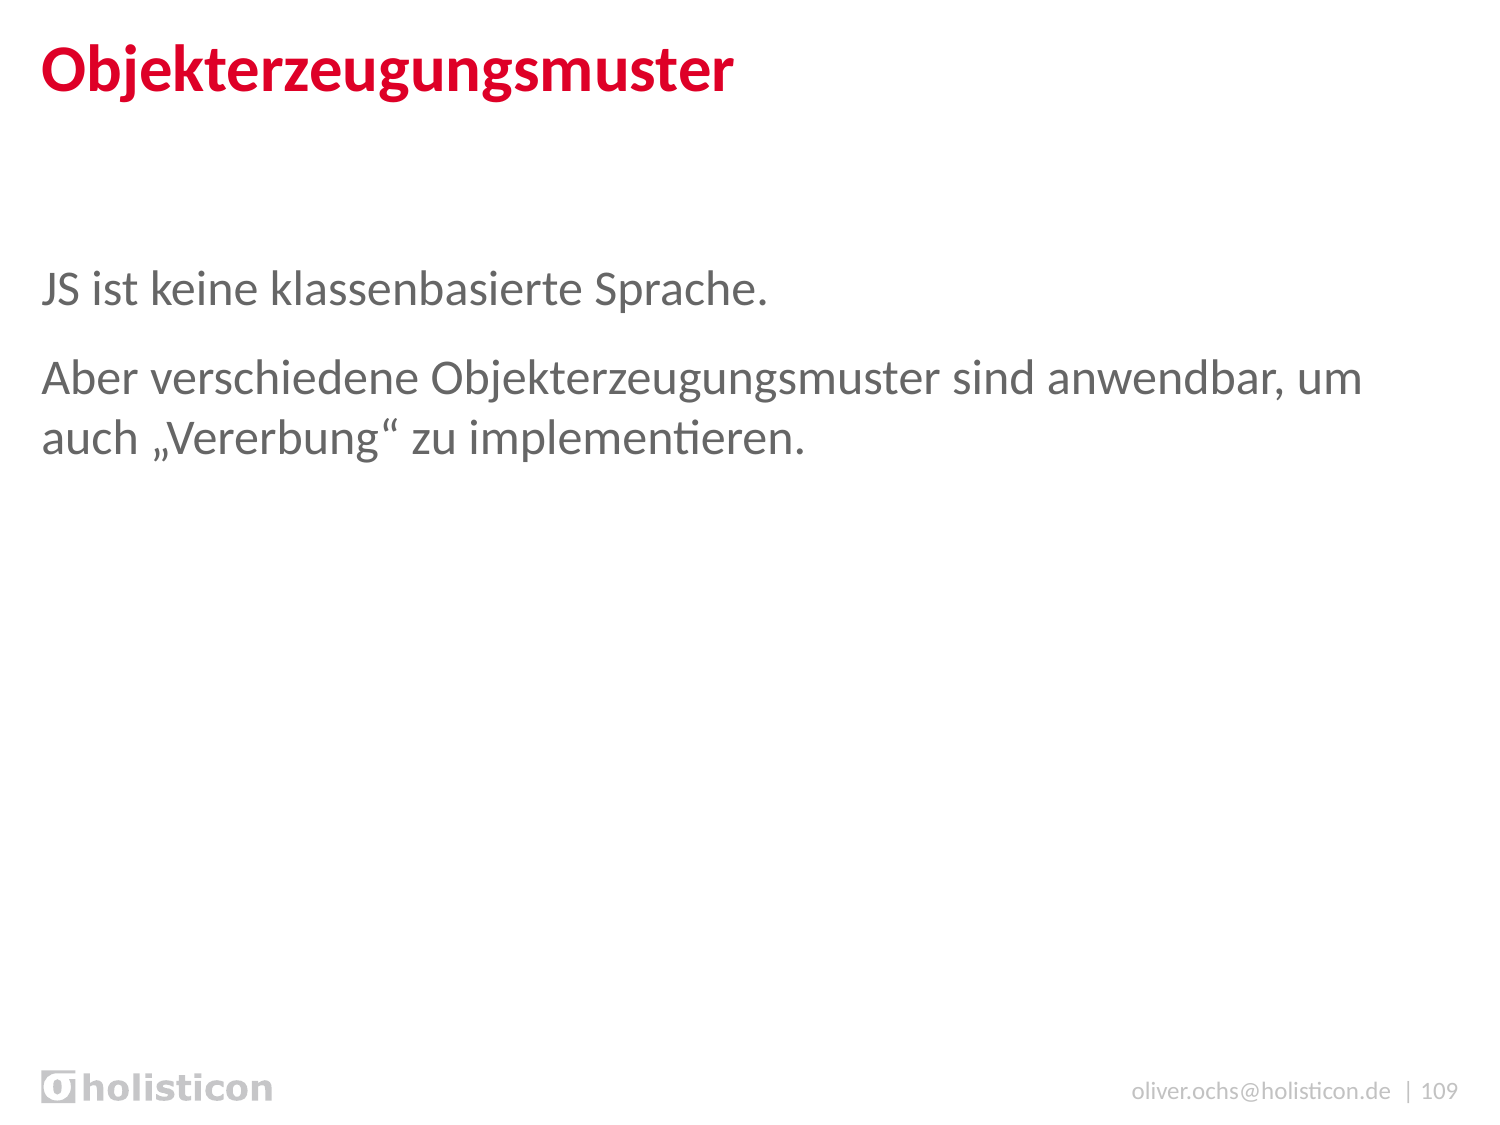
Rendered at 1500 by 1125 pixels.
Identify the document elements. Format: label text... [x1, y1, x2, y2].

list JS ist keine klassenbasierte Sprache. Aber verschiedene Objekterzeugungsmuster sind anwendbar, um auch „Vererbung“ zu implementieren. [41, 255, 1436, 973]
title Objekterzeugungsmuster [41, 24, 1436, 188]
